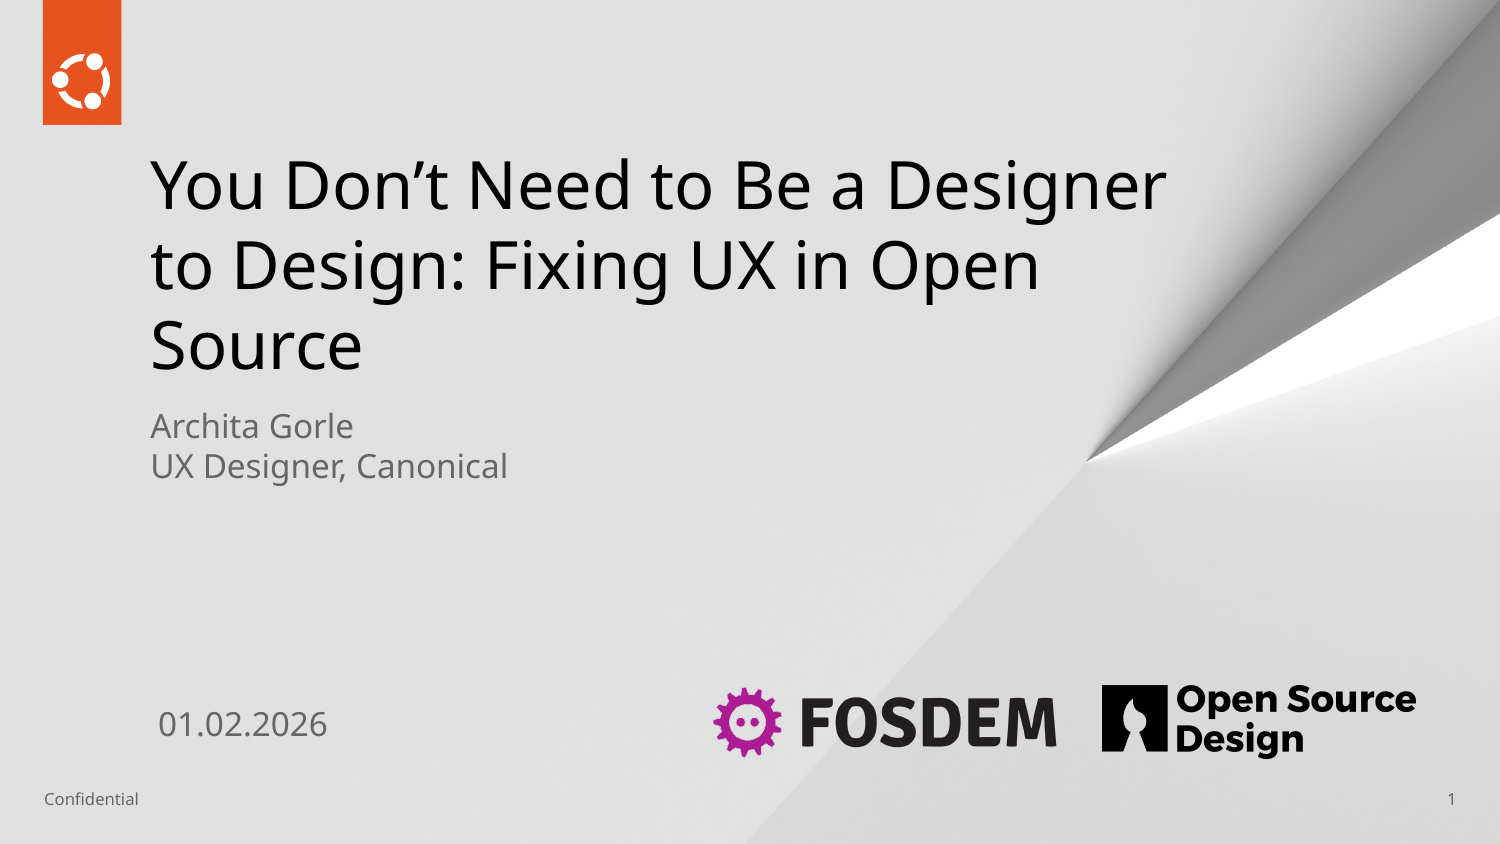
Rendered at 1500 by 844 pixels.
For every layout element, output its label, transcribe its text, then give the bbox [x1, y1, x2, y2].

subtitle Archita Gorle UX Designer, Canonical [150, 405, 792, 530]
slide_number ‹#› [1381, 773, 1472, 839]
title You Don’t Need to Be a Designer to Design: Fixing UX in Open Source [150, 209, 1212, 383]
picture [0, 0, 1500, 844]
text_box 01.02.2026 [143, 688, 636, 758]
list Confidential [44, 788, 250, 818]
